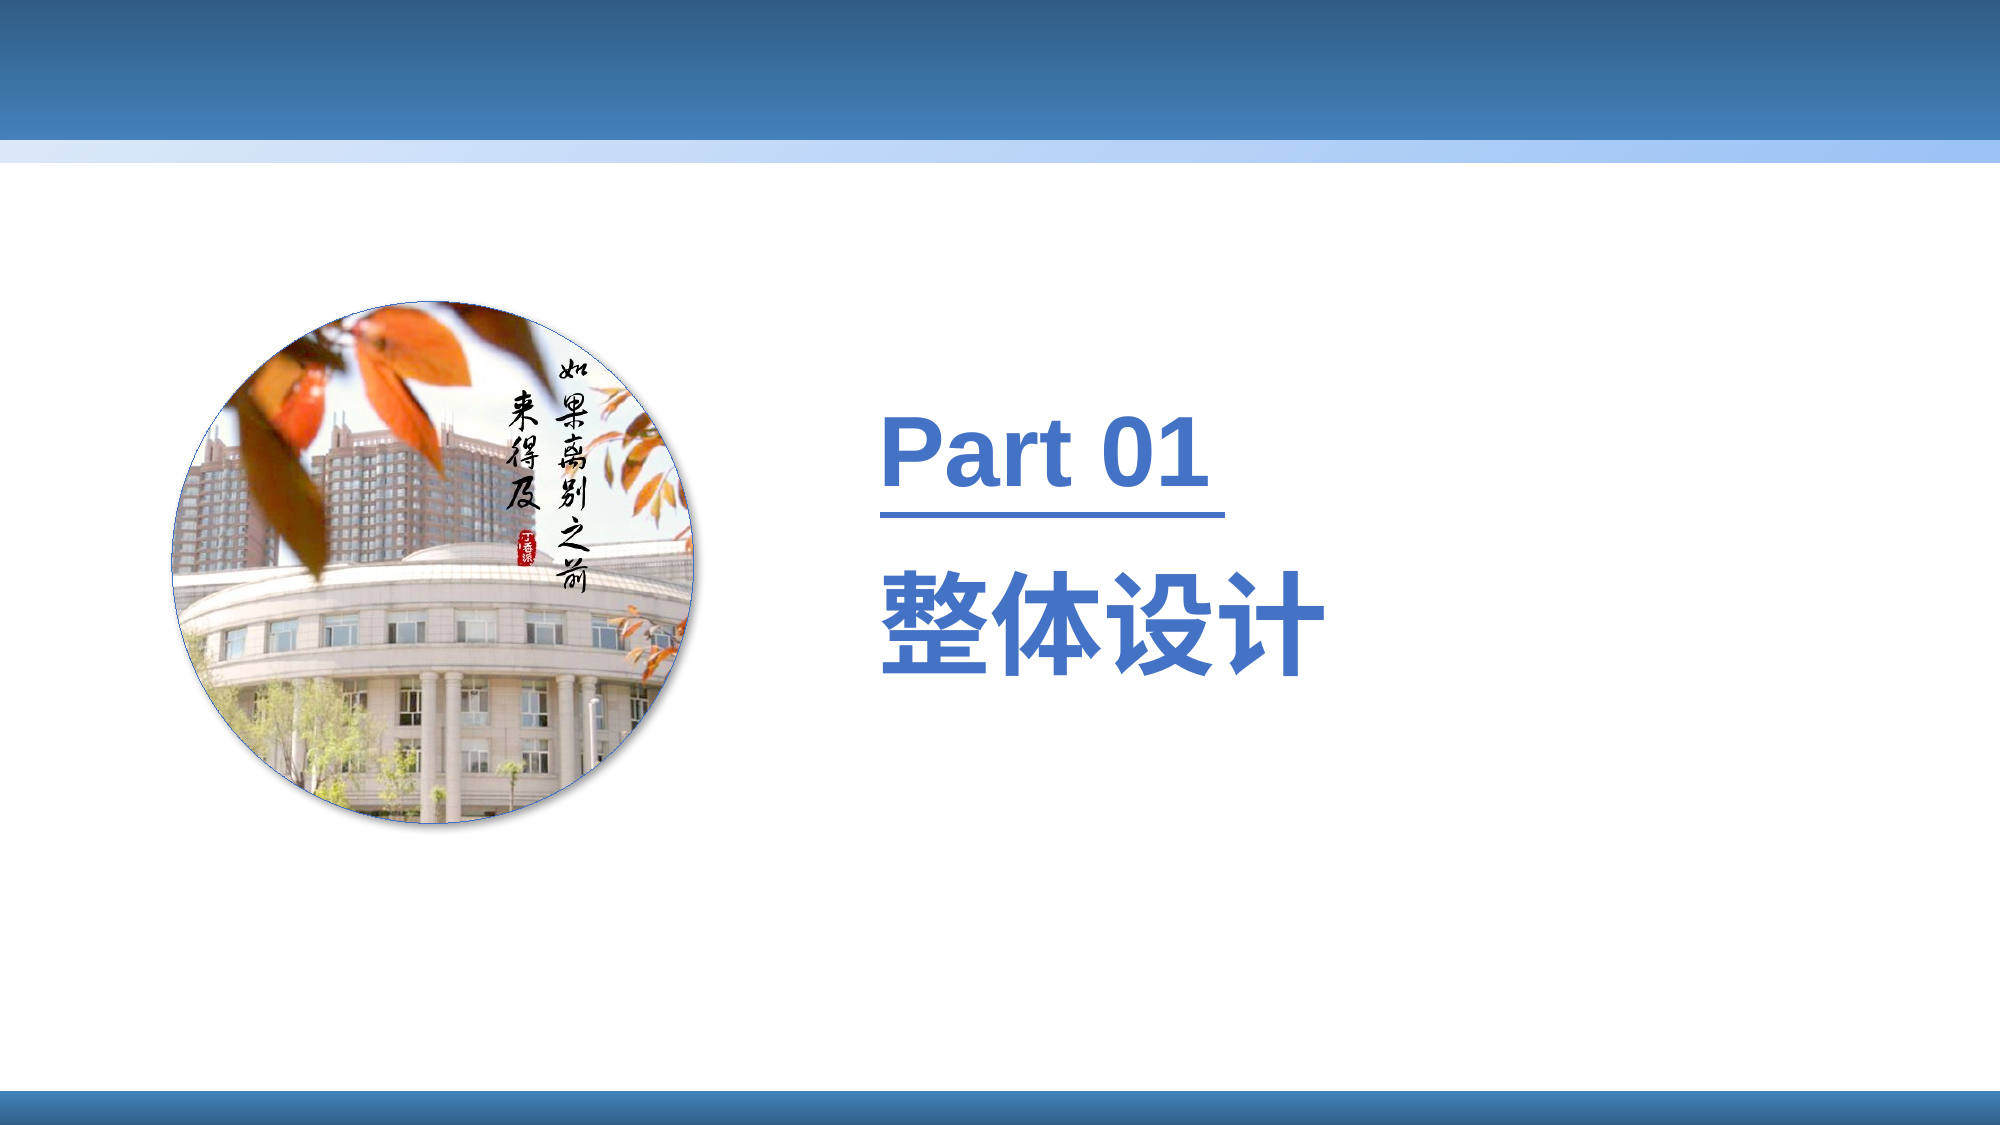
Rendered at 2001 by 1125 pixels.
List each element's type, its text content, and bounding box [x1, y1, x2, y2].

text_box [0, 140, 2000, 164]
text_box Part 01 [863, 379, 1260, 514]
picture [171, 301, 694, 824]
text_box 整体设计 [863, 546, 1431, 697]
text_box [0, 1090, 2000, 1125]
text_box [0, 0, 2000, 140]
